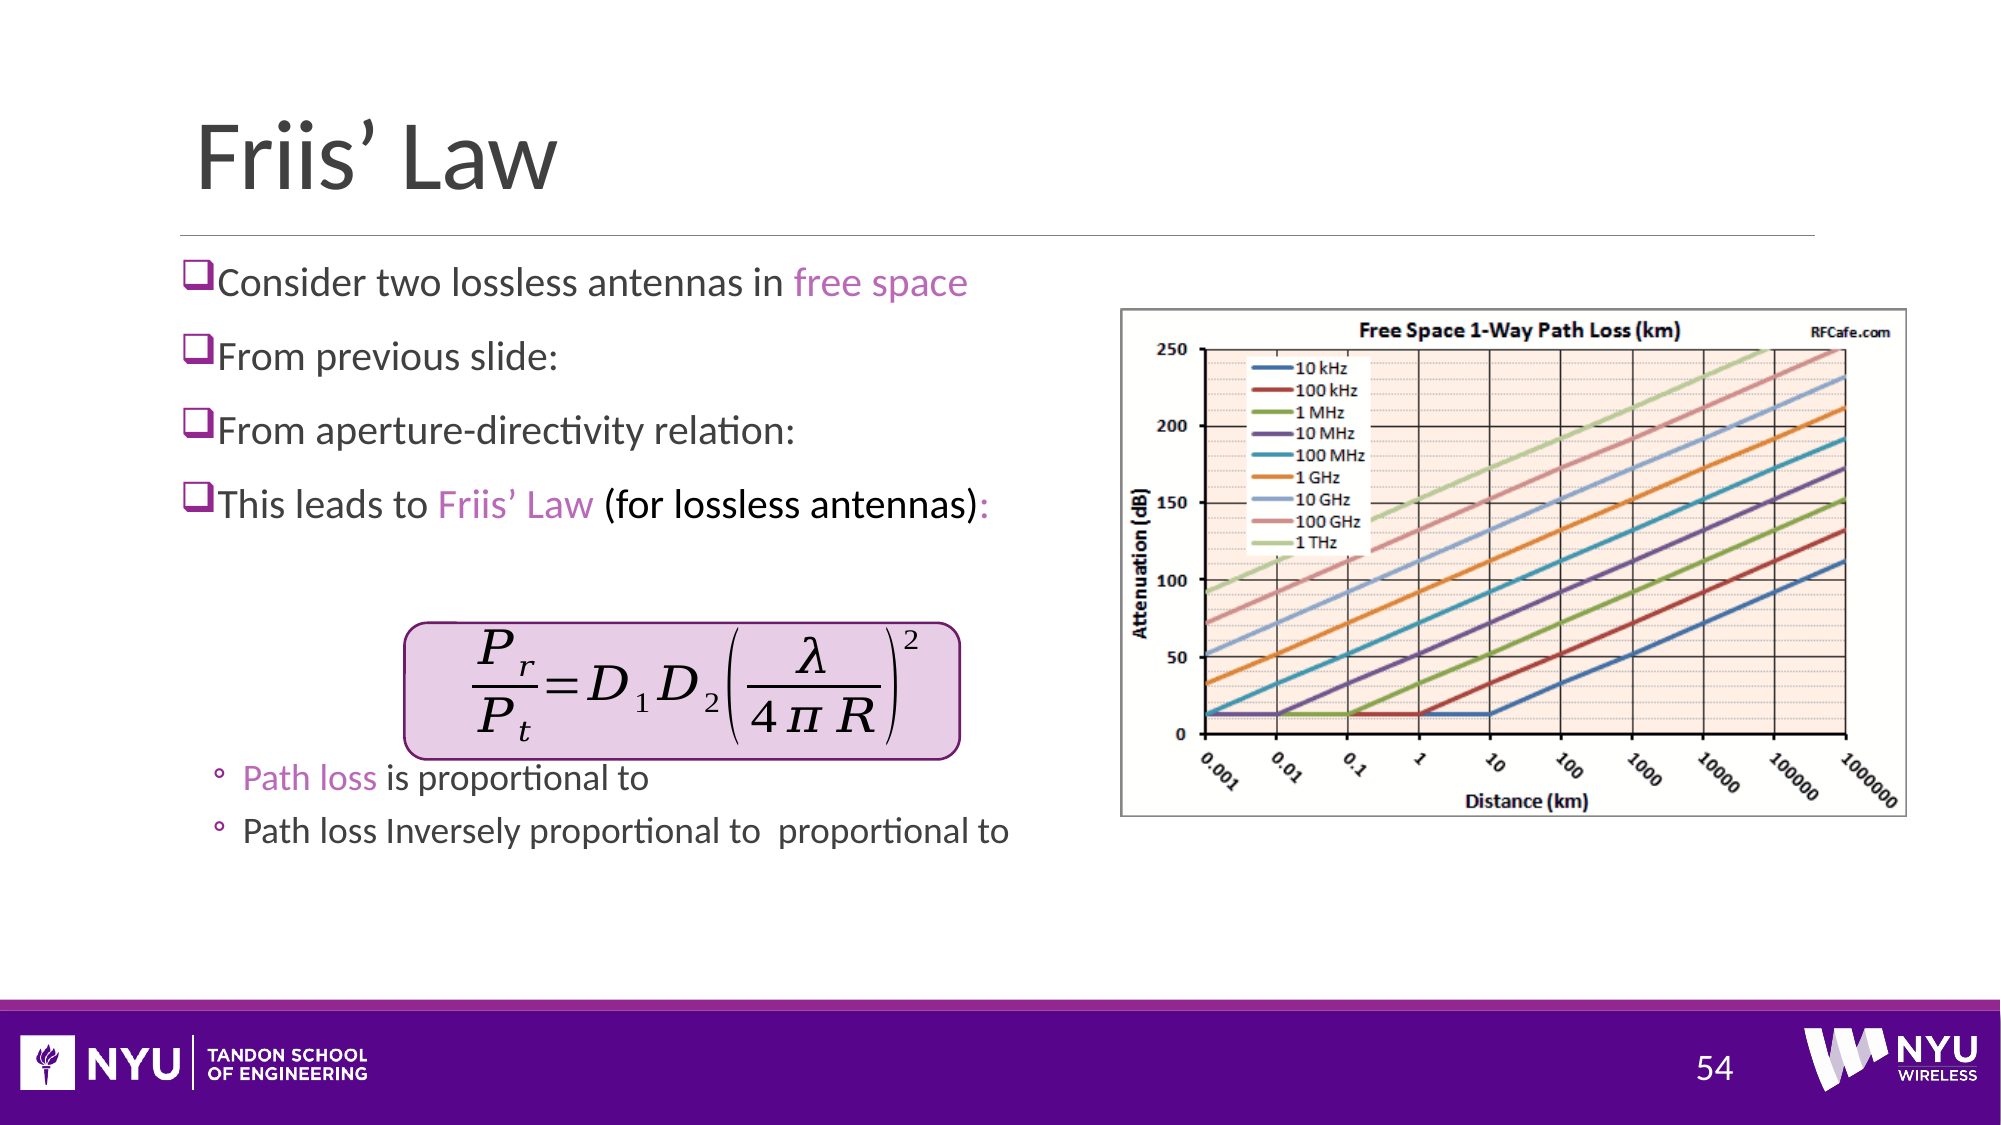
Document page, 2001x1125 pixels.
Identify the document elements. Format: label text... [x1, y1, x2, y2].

picture [1119, 307, 1907, 818]
slide_number 54 [1533, 1035, 1749, 1096]
title Friis’ Law [180, 47, 1830, 218]
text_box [403, 622, 961, 760]
